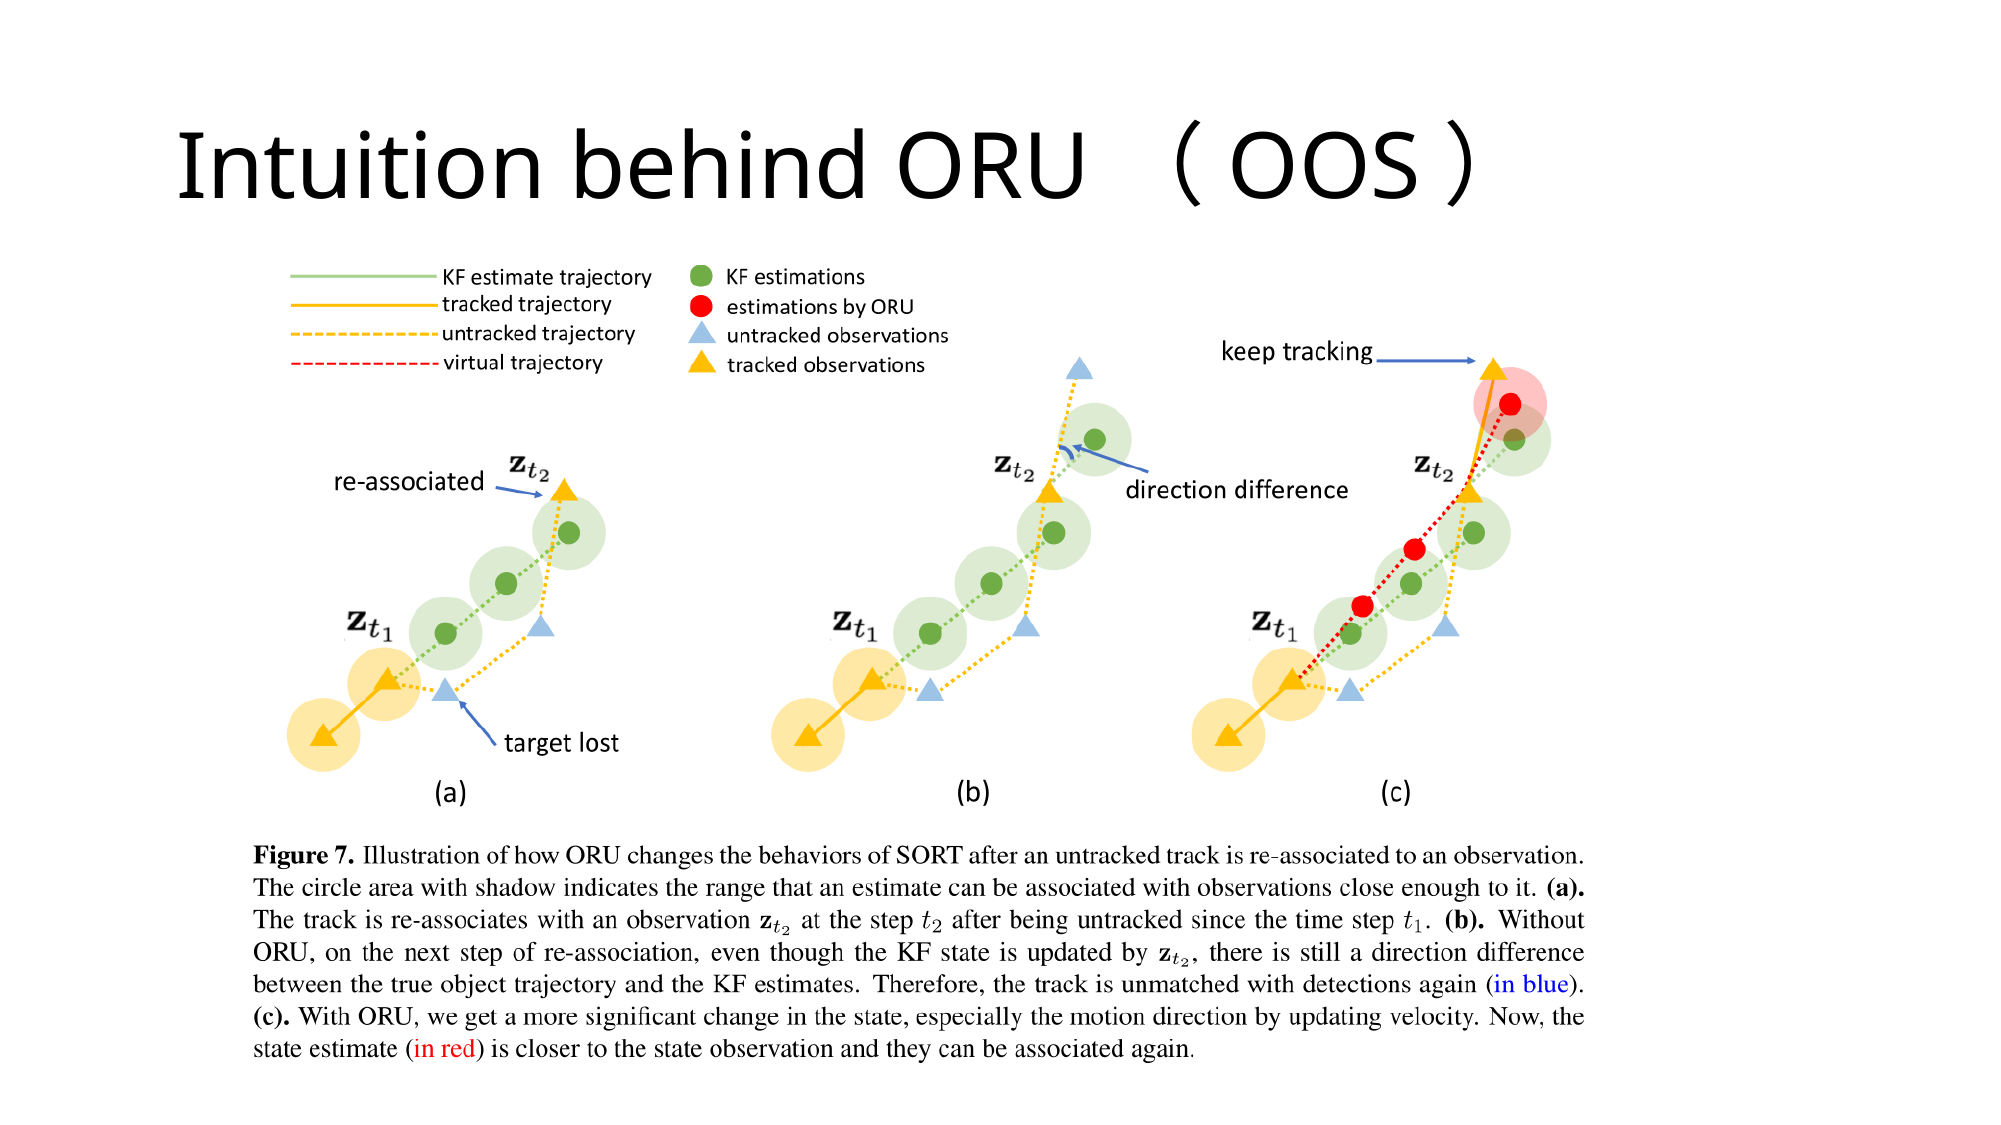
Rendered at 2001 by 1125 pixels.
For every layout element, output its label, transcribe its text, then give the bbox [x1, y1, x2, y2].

picture [240, 259, 1593, 1066]
title Intuition behind ORU（OOS） [137, 59, 1863, 278]
